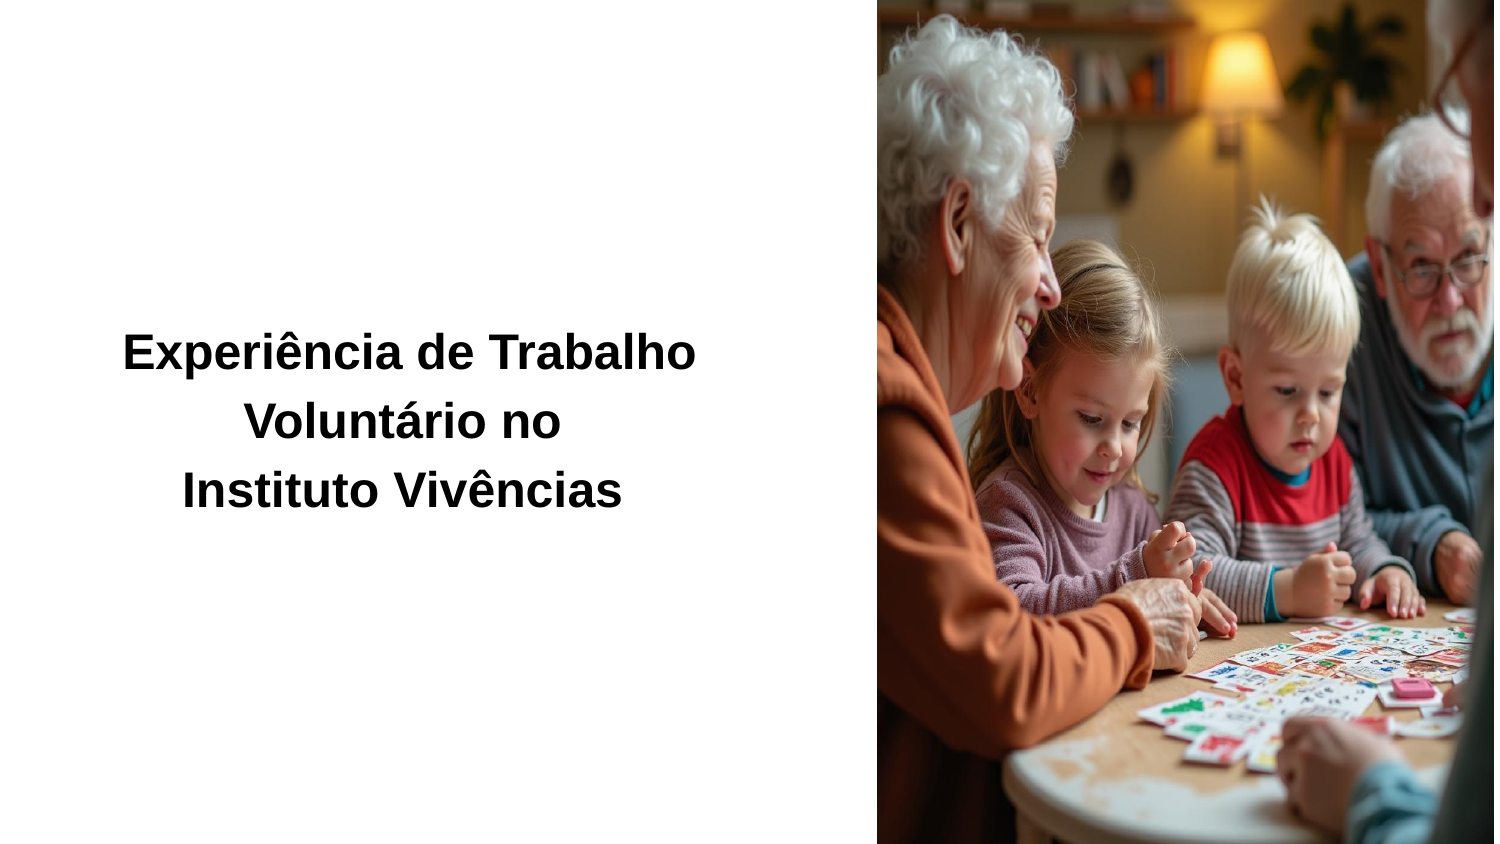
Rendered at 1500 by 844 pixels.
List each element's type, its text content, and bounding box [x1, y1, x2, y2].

picture [877, 0, 1494, 844]
title Experiência de Trabalho Voluntário no Instituto Vivências [12, 295, 808, 422]
